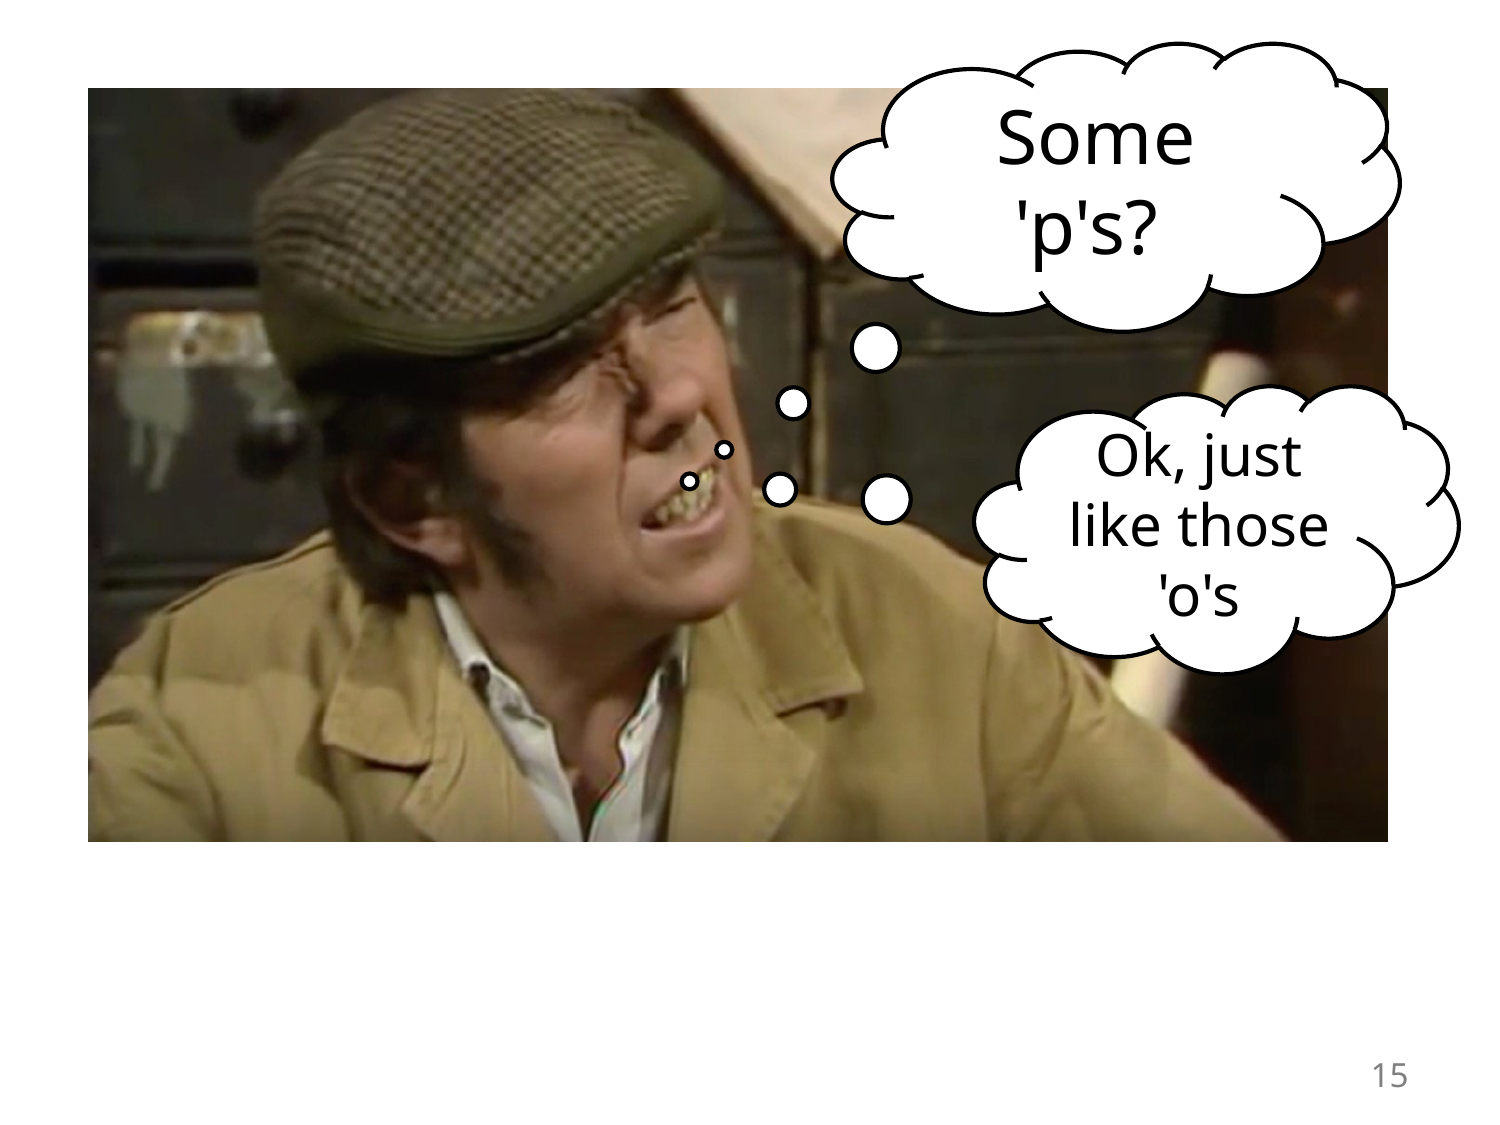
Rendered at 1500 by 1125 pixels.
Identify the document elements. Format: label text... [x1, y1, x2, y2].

text_box Some 'p's? [906, 41, 1361, 86]
picture [88, 88, 1388, 842]
text_box Ok, just like those 'o's [1393, 400, 1461, 602]
text_box Some 'p's? [1393, 155, 1402, 211]
